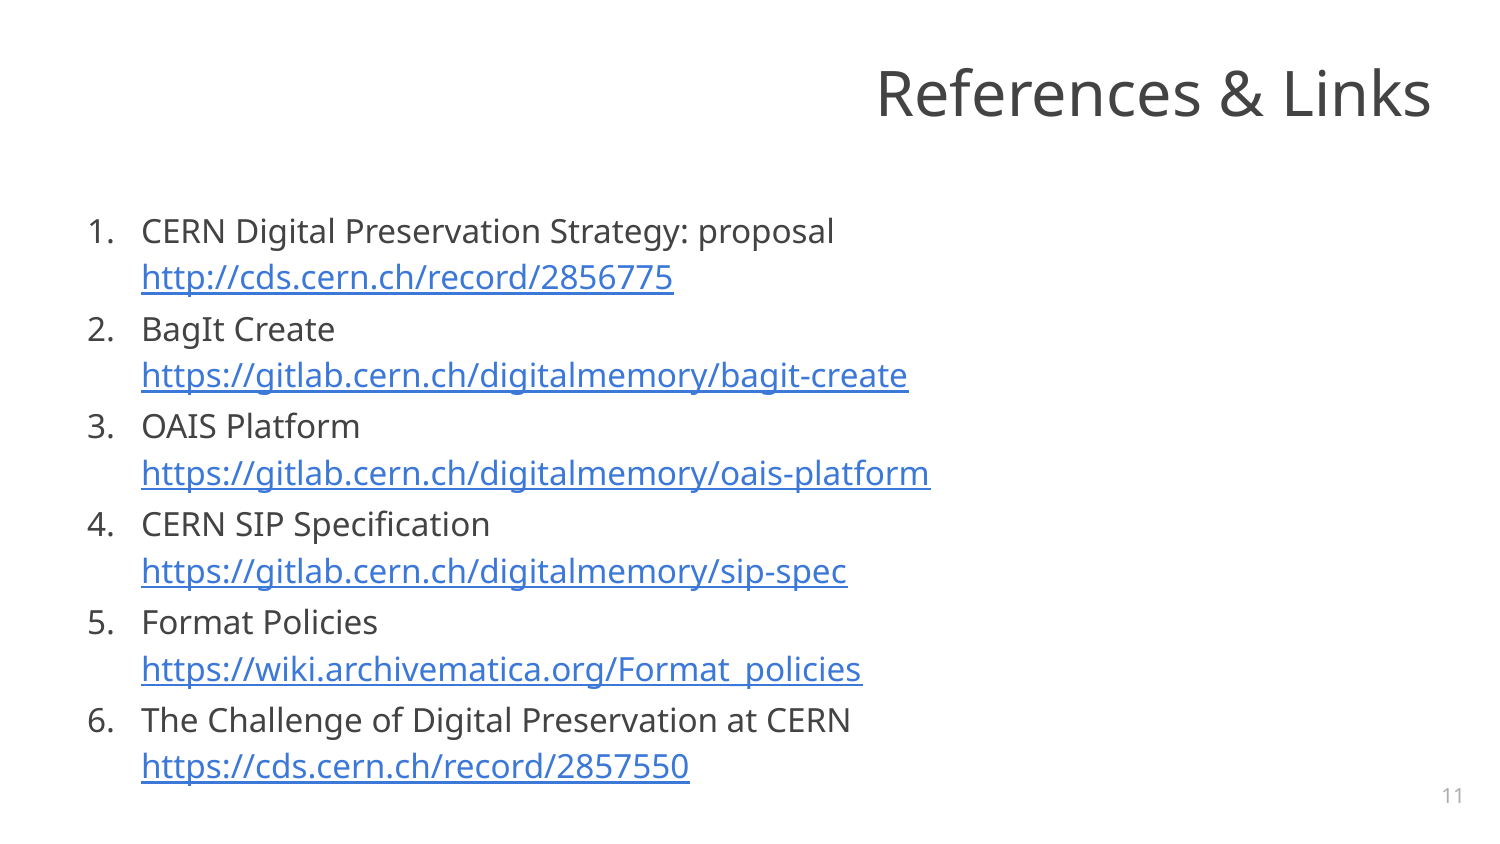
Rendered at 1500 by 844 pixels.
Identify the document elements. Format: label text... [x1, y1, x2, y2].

slide_number ‹#› [1389, 764, 1480, 830]
list CERN Digital Preservation Strategy: proposal http://cds.cern.ch/record/2856775 BagIt Create https://gitlab.cern.ch/digitalmemory/bagit-create OAIS Platform https://gitlab.cern.ch/digitalmemory/oais-platform CERN SIP Specification https://gitlab.cern.ch/digitalmemory/sip-spec Format Policies https://wiki.archivematica.org/Format_policies The Challenge of Digital Preservation at CERN https://cds.cern.ch/record/2857550 [51, 189, 1449, 812]
title References & Links [51, 38, 1449, 136]
